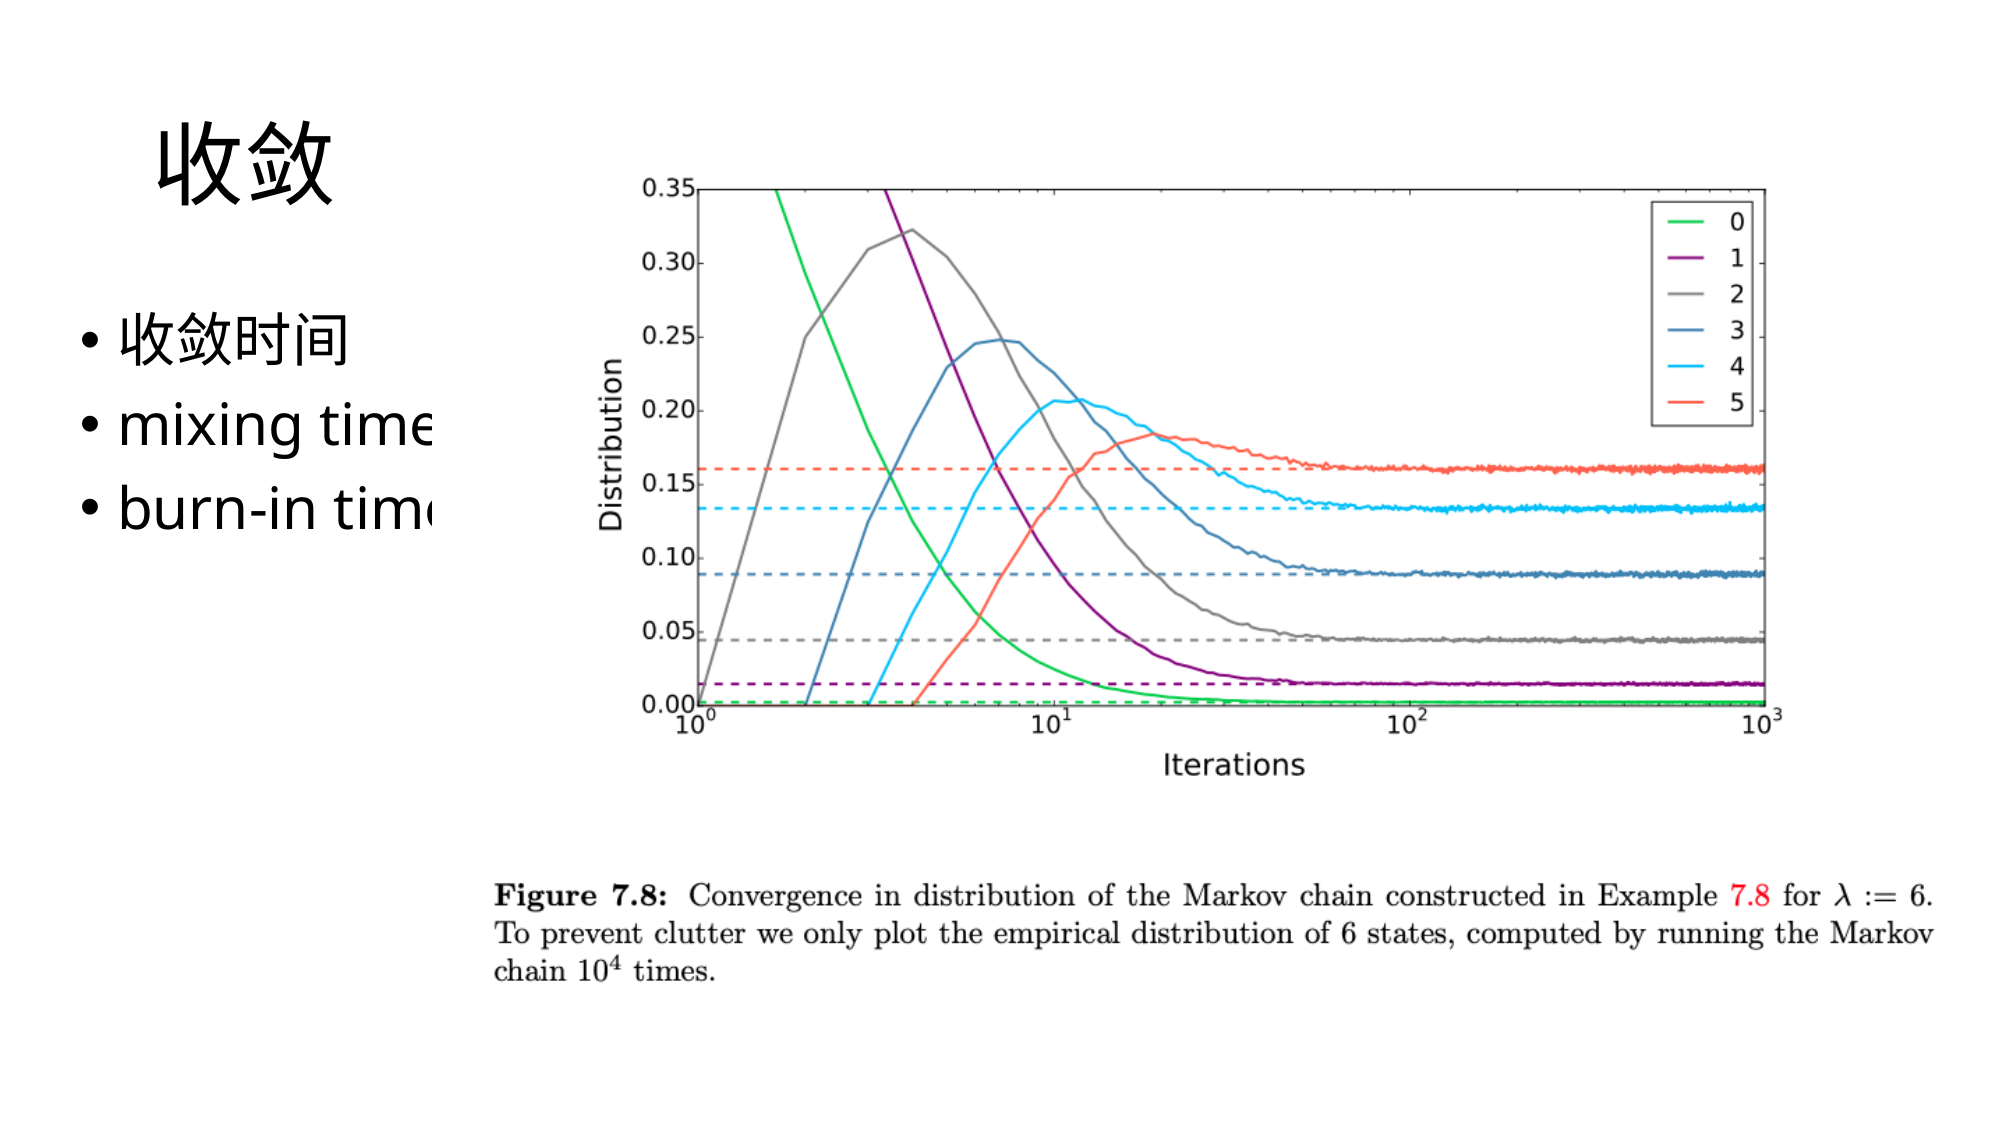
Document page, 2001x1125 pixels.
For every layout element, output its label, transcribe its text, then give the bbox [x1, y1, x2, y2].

list 收敛时间 mixing time burn-in time [64, 303, 1790, 1018]
picture [432, 118, 1970, 1006]
title 收敛 [137, 59, 1863, 278]
